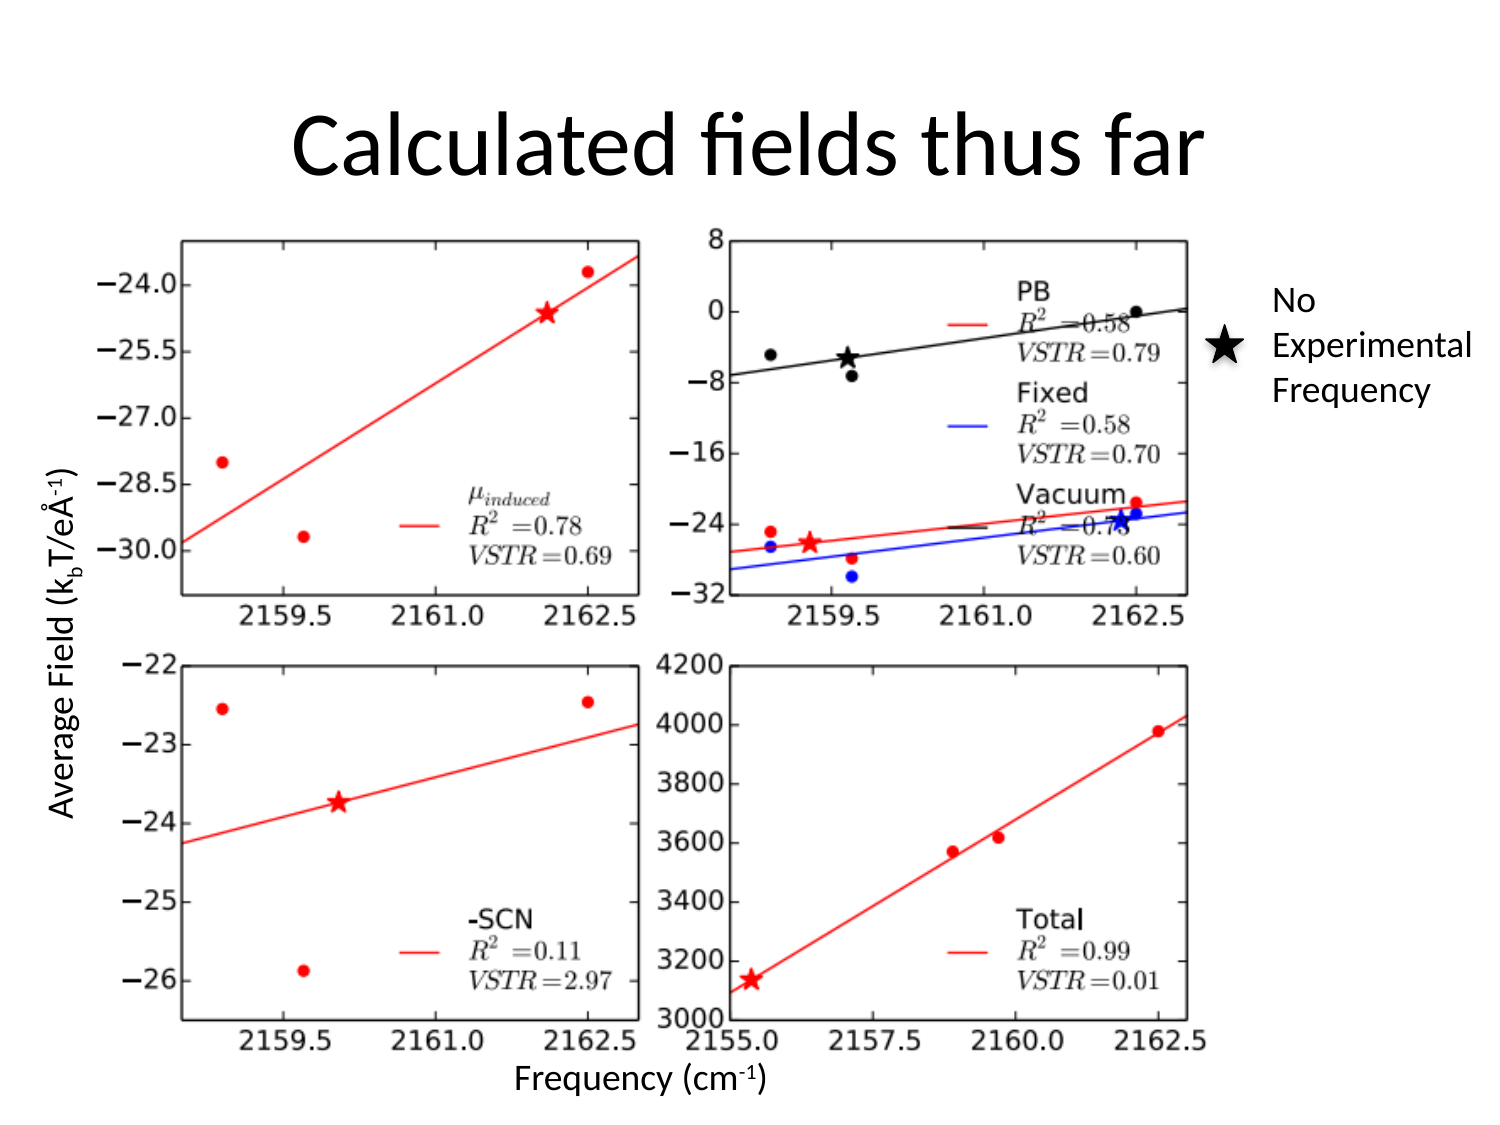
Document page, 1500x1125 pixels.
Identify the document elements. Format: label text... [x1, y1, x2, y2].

text_box Frequency (cm-1) [499, 1070, 783, 1106]
title Calculated fields thus far [75, 45, 1425, 233]
text_box Average Field (kbT/eÅ-1) [28, 452, 83, 834]
text_box [1215, 324, 1245, 363]
picture [88, 223, 1210, 1062]
text_box No Experimental Frequency [1257, 267, 1500, 418]
